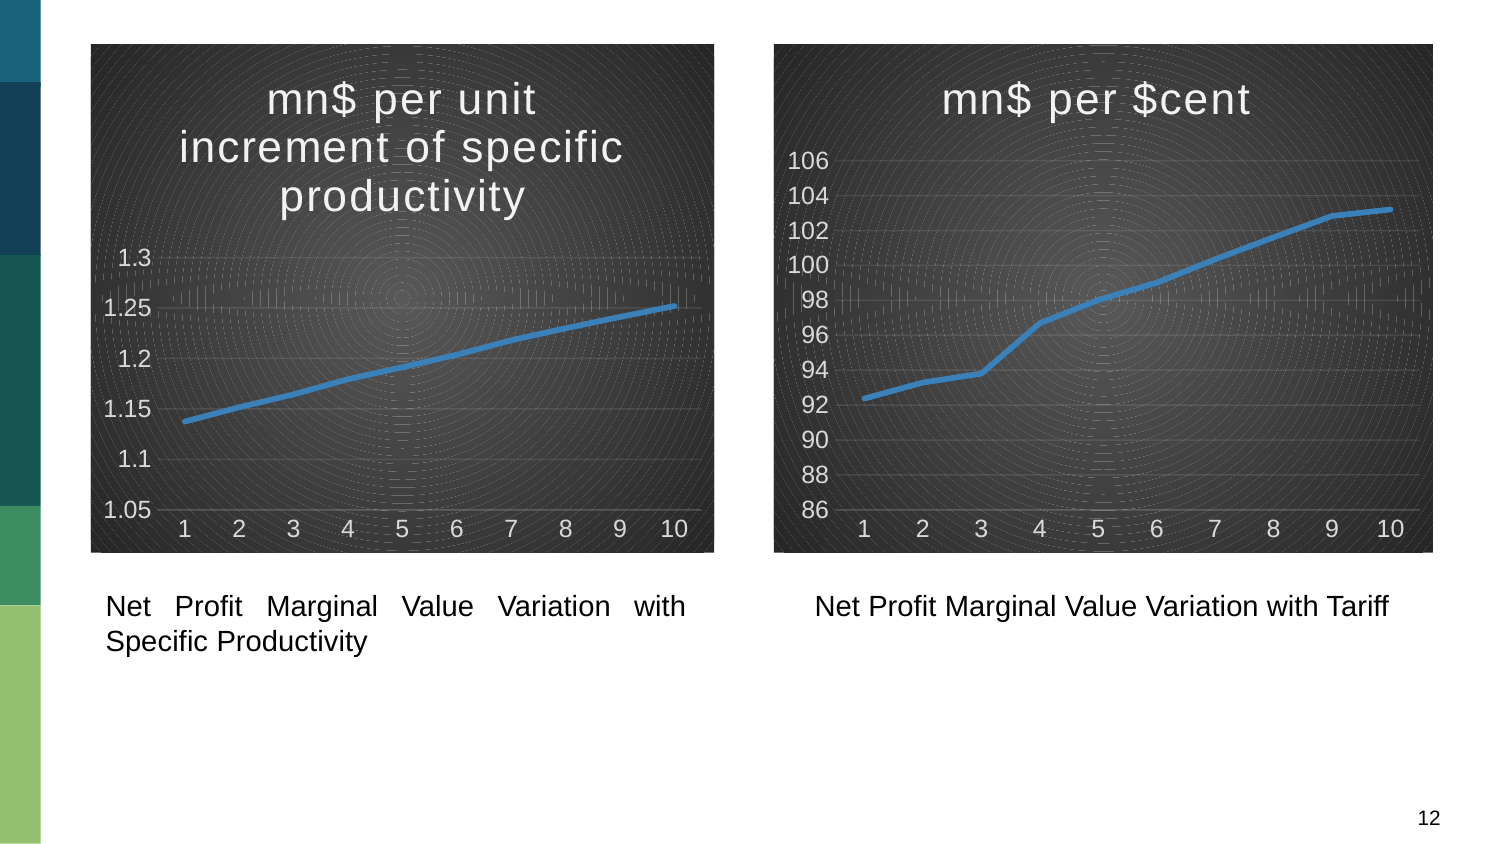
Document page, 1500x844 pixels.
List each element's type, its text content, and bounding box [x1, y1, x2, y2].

text_box Net Profit Marginal Value Variation with Tariff [799, 579, 1419, 630]
text_box Net Profit Marginal Value Variation with Specific Productivity [90, 579, 702, 665]
chart [90, 43, 715, 553]
chart [773, 43, 1434, 553]
text_box 12 [1403, 797, 1474, 838]
